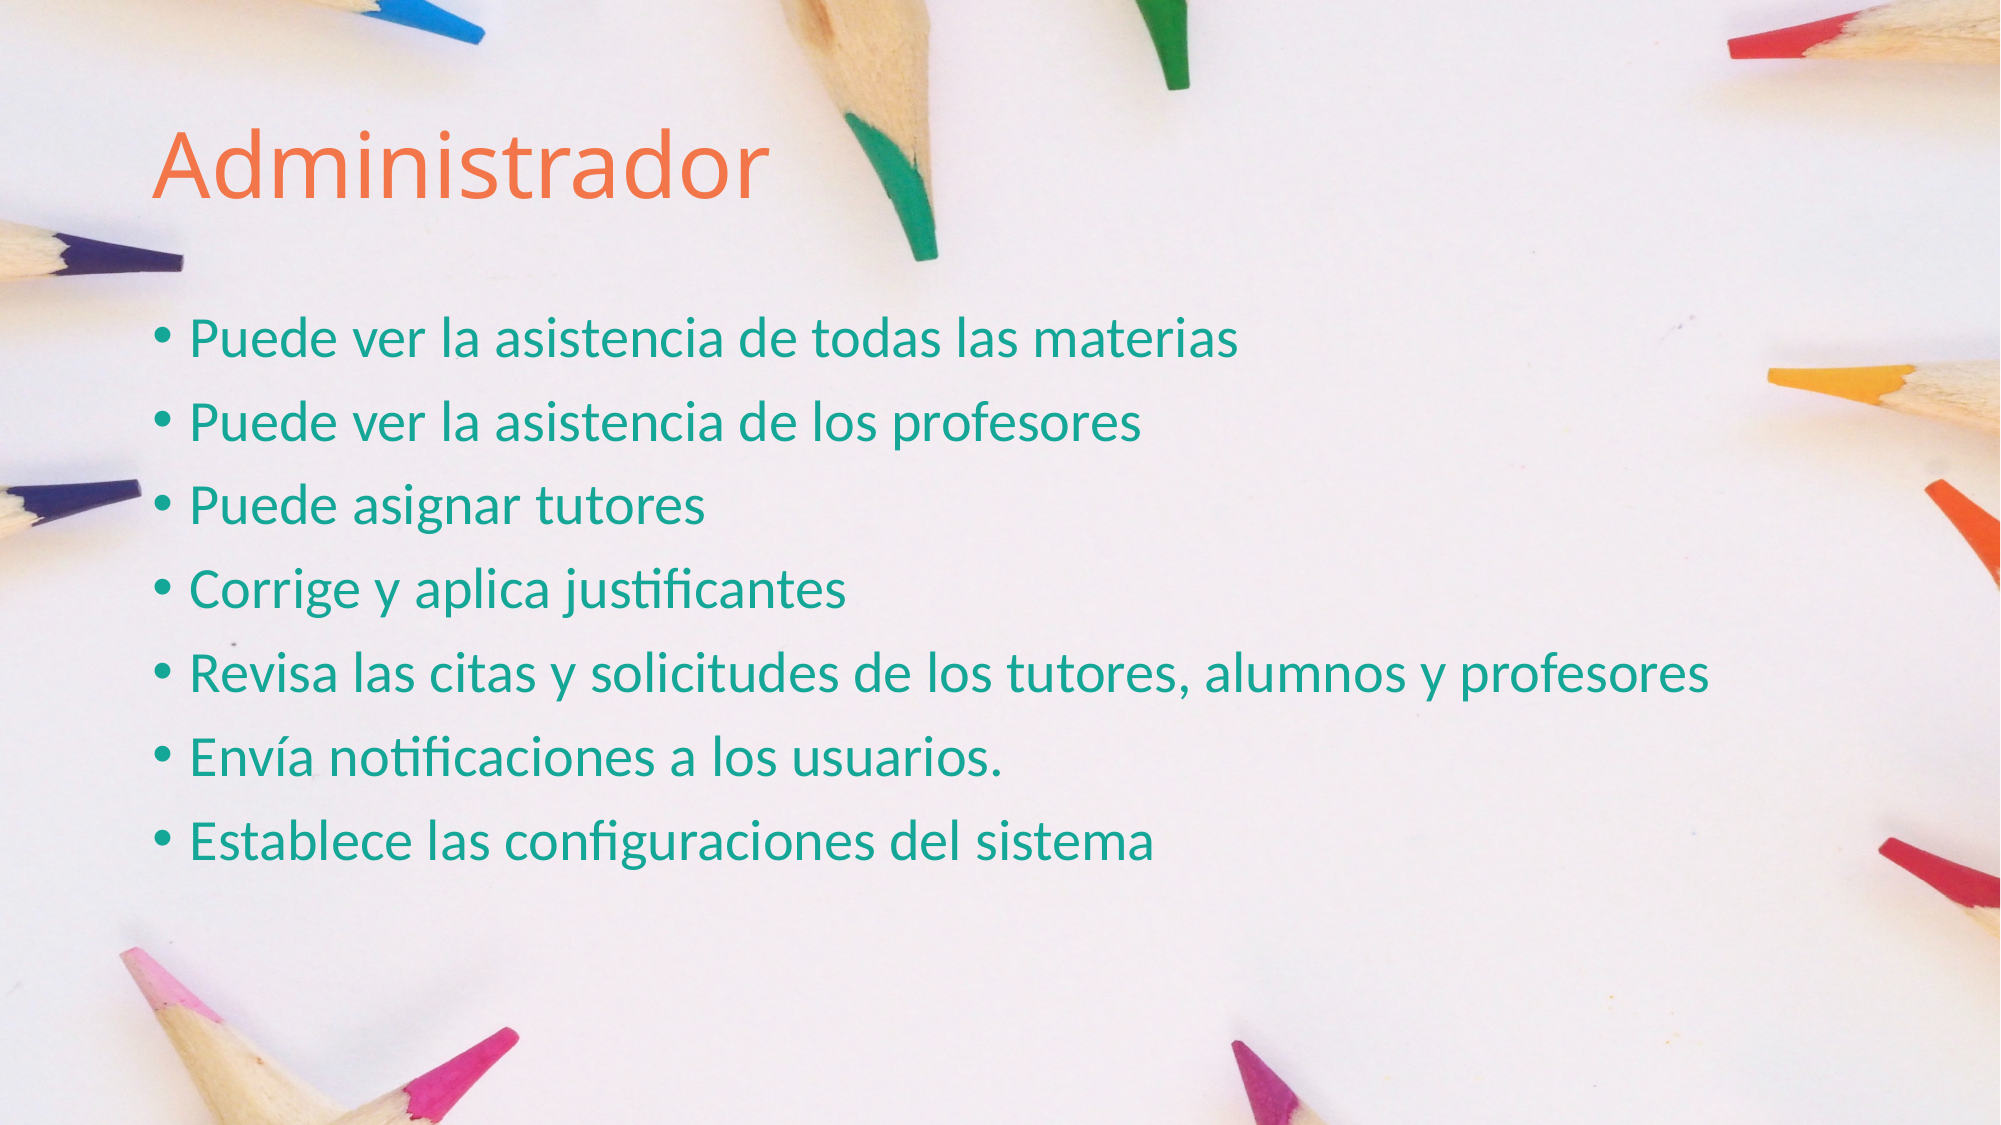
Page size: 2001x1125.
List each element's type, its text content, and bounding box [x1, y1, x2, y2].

title Administrador [137, 59, 1863, 278]
picture [0, 0, 2001, 1125]
list Puede ver la asistencia de todas las materias Puede ver la asistencia de los profesores Puede asignar tutores Corrige y aplica justificantes Revisa las citas y solicitudes de los tutores, alumnos y profesores Envía notificaciones a los usuarios. Establece las configuraciones del sistema [137, 299, 1863, 1014]
